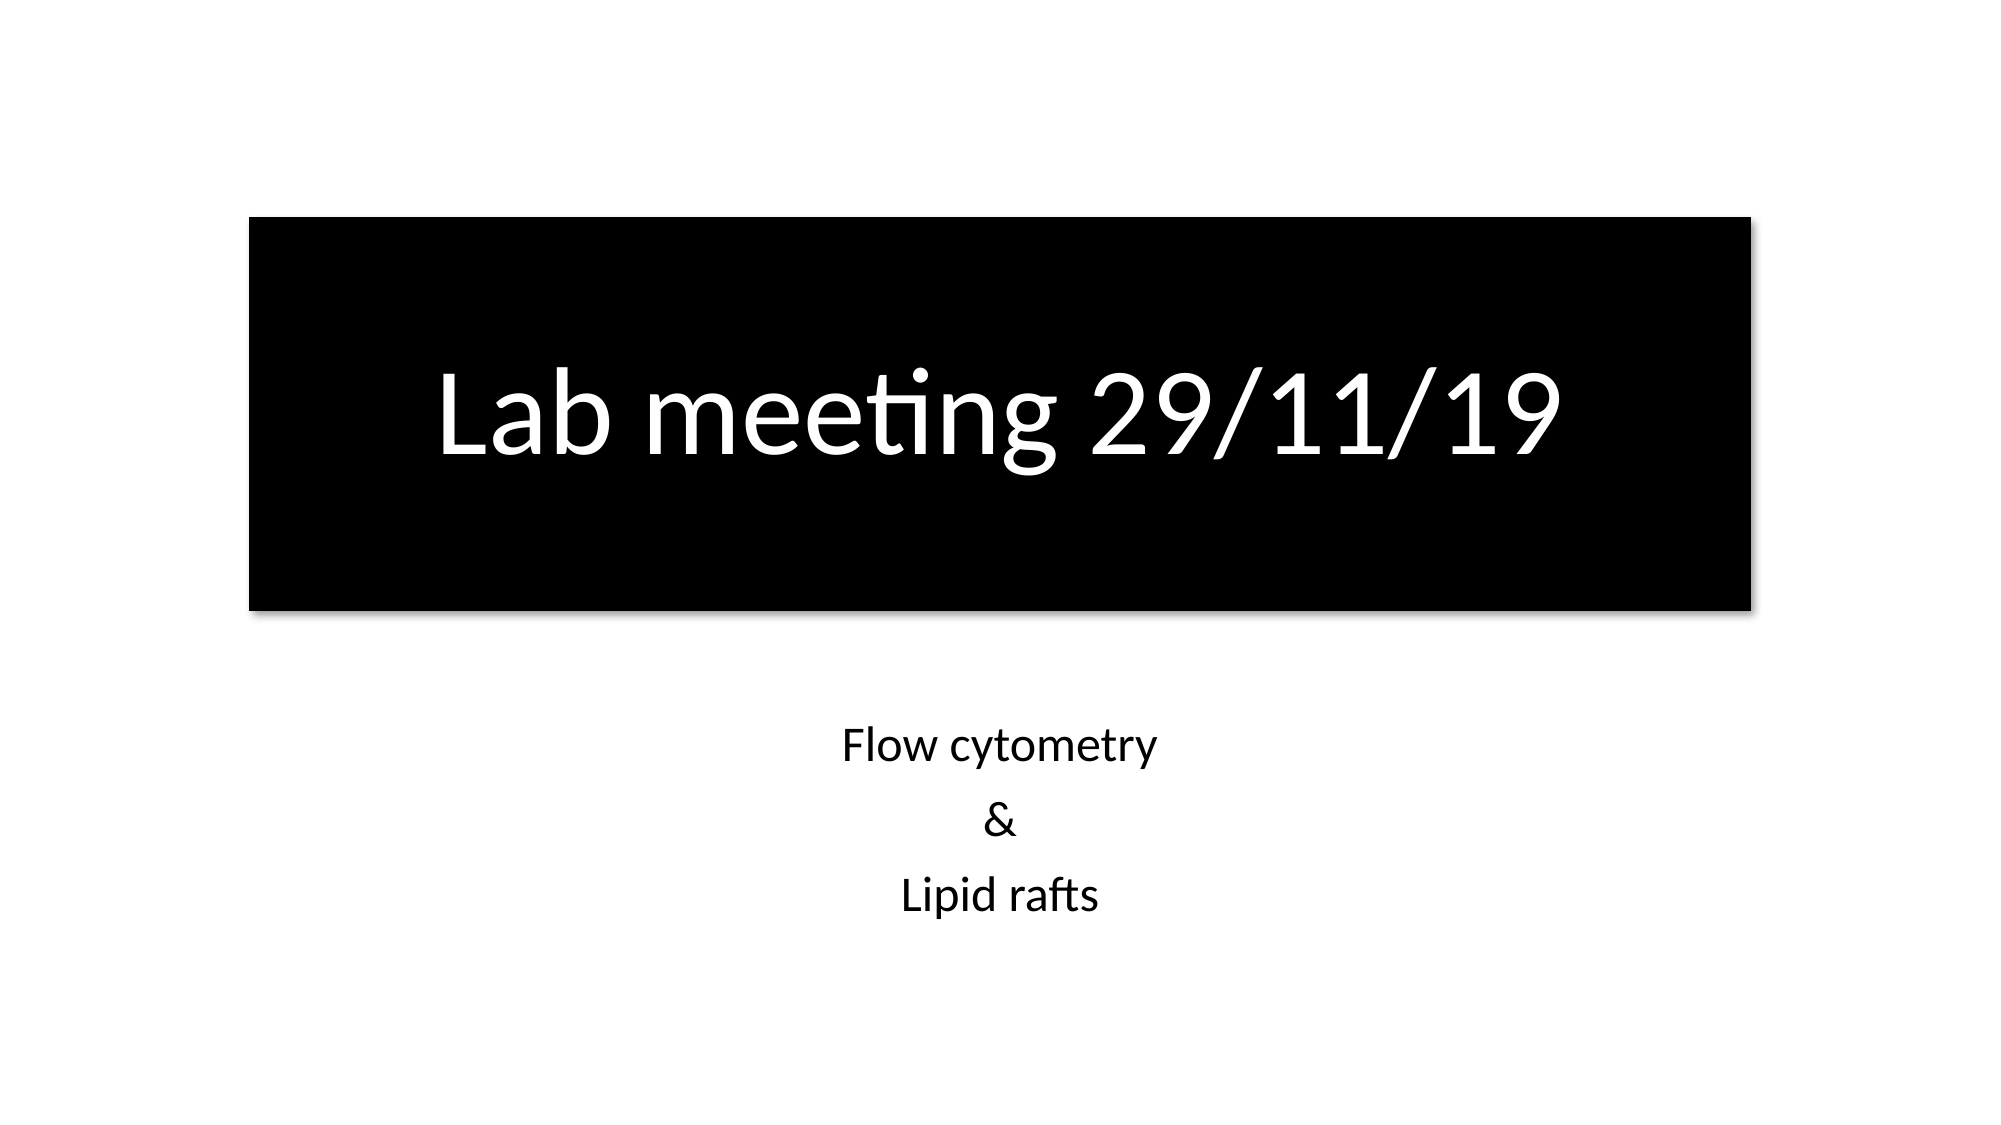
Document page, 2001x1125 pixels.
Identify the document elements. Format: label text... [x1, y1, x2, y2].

title Lab meeting 29/11/19 [249, 217, 1751, 611]
subtitle Flow cytometry & Lipid rafts [249, 710, 1750, 941]
